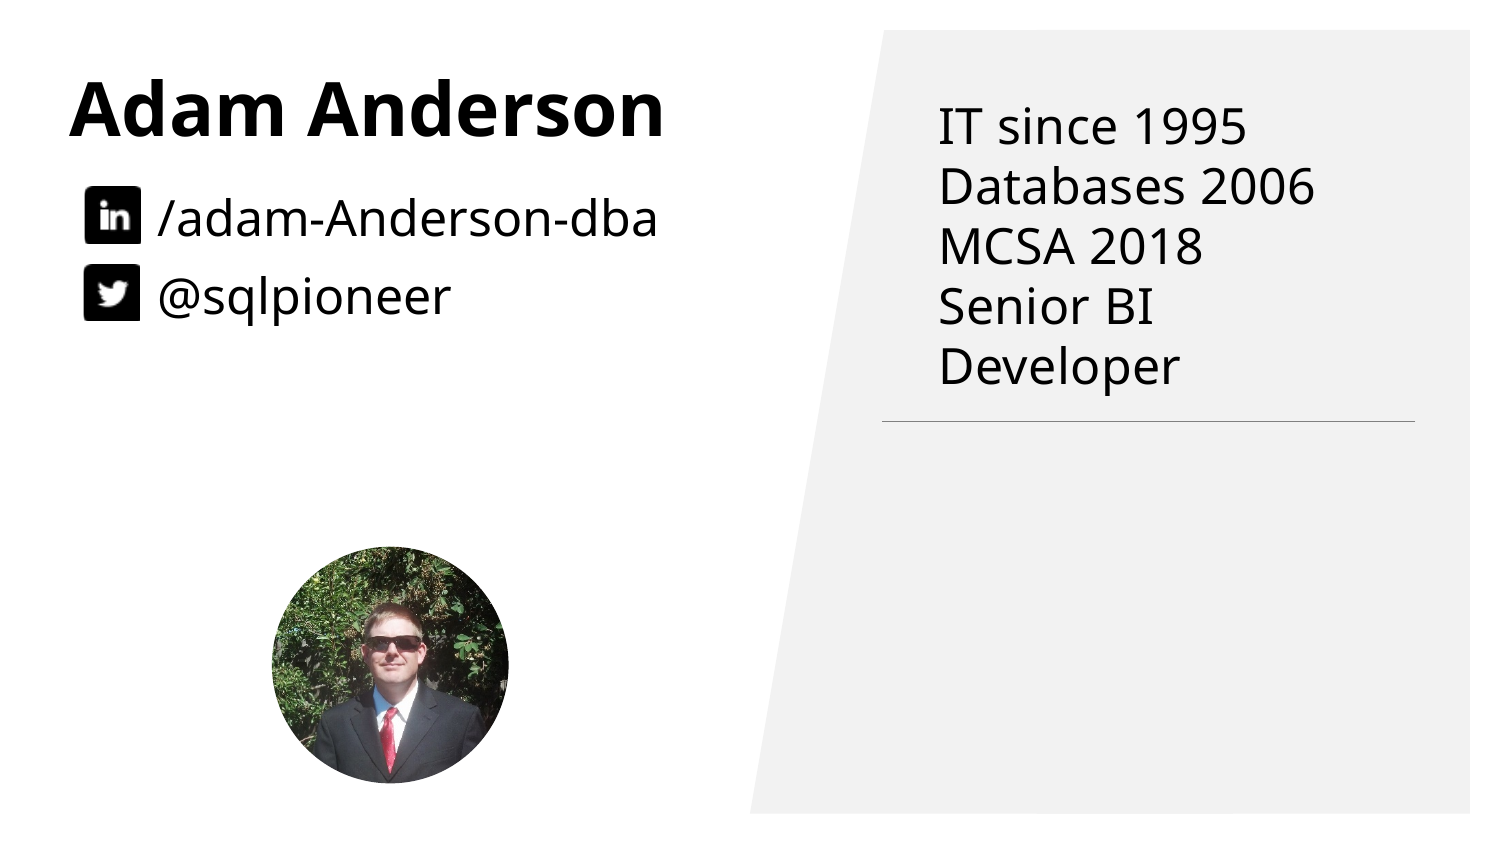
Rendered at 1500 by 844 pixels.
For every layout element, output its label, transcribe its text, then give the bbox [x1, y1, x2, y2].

list IT since 1995 Databases 2006 MCSA 2018 Senior BI Developer [923, 96, 1416, 393]
list /adam-Anderson-dba @sqlpioneer [143, 178, 750, 408]
picture [271, 546, 509, 784]
title Adam Anderson [55, 70, 726, 145]
picture [83, 264, 141, 322]
picture [84, 186, 142, 244]
